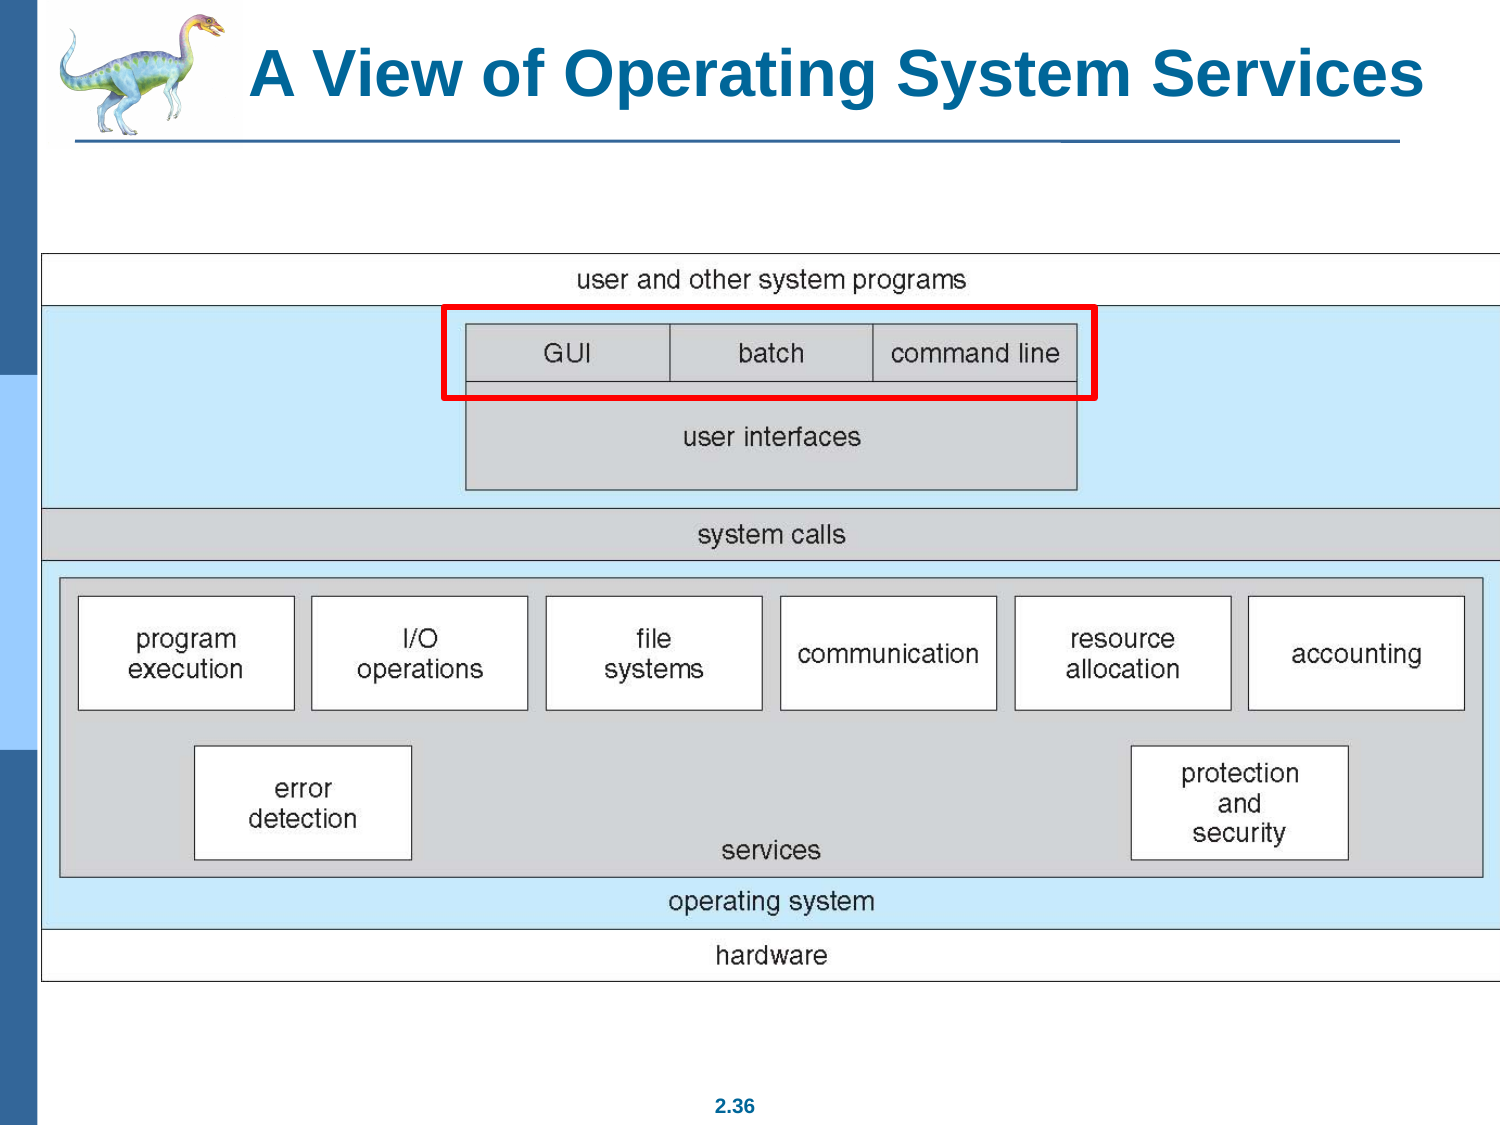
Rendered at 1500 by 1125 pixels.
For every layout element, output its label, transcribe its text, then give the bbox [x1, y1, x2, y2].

title A View of Operating System Services [162, 23, 1500, 118]
picture [41, 253, 1500, 983]
picture [46, 0, 243, 149]
